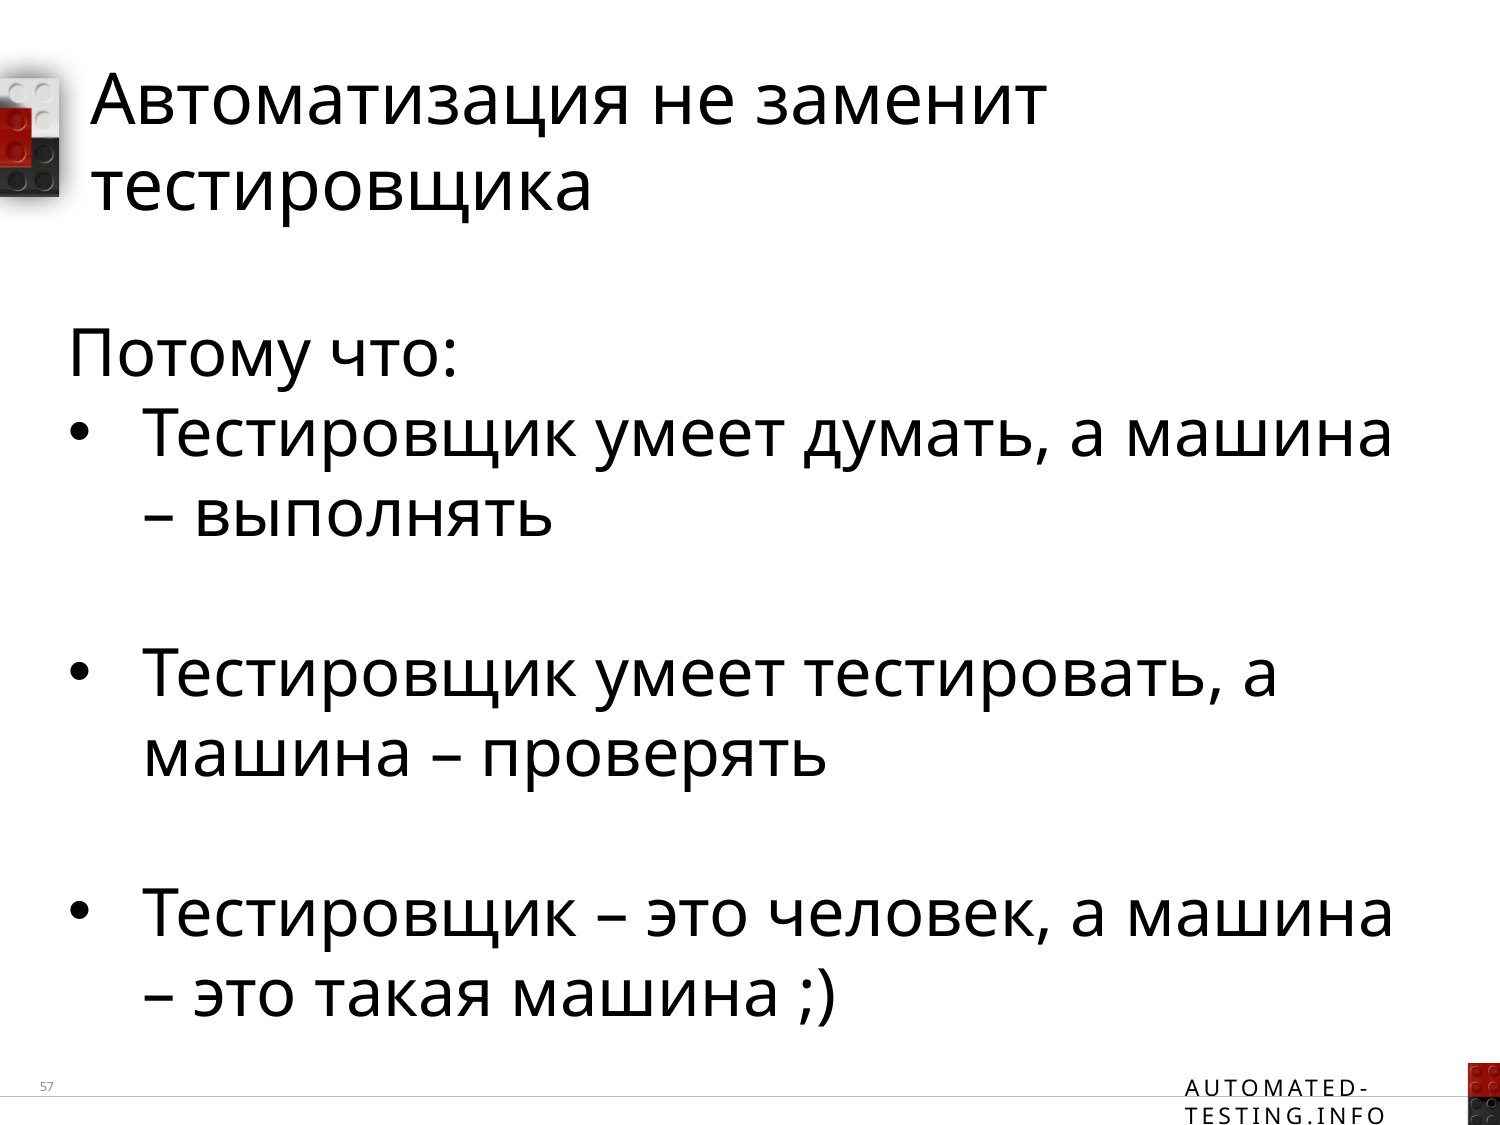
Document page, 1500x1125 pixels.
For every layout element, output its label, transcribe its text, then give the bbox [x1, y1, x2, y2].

title Автоматизация не заменит тестировщика [75, 45, 1425, 233]
picture [1467, 1063, 1500, 1125]
picture [0, 79, 59, 196]
text_box Потому что: Тестировщик умеет думать, а машина – выполнять Тестировщик умеет тестировать, а машина – проверять Тестировщик – это человек, а машина – это такая машина ;) [53, 302, 1424, 1125]
